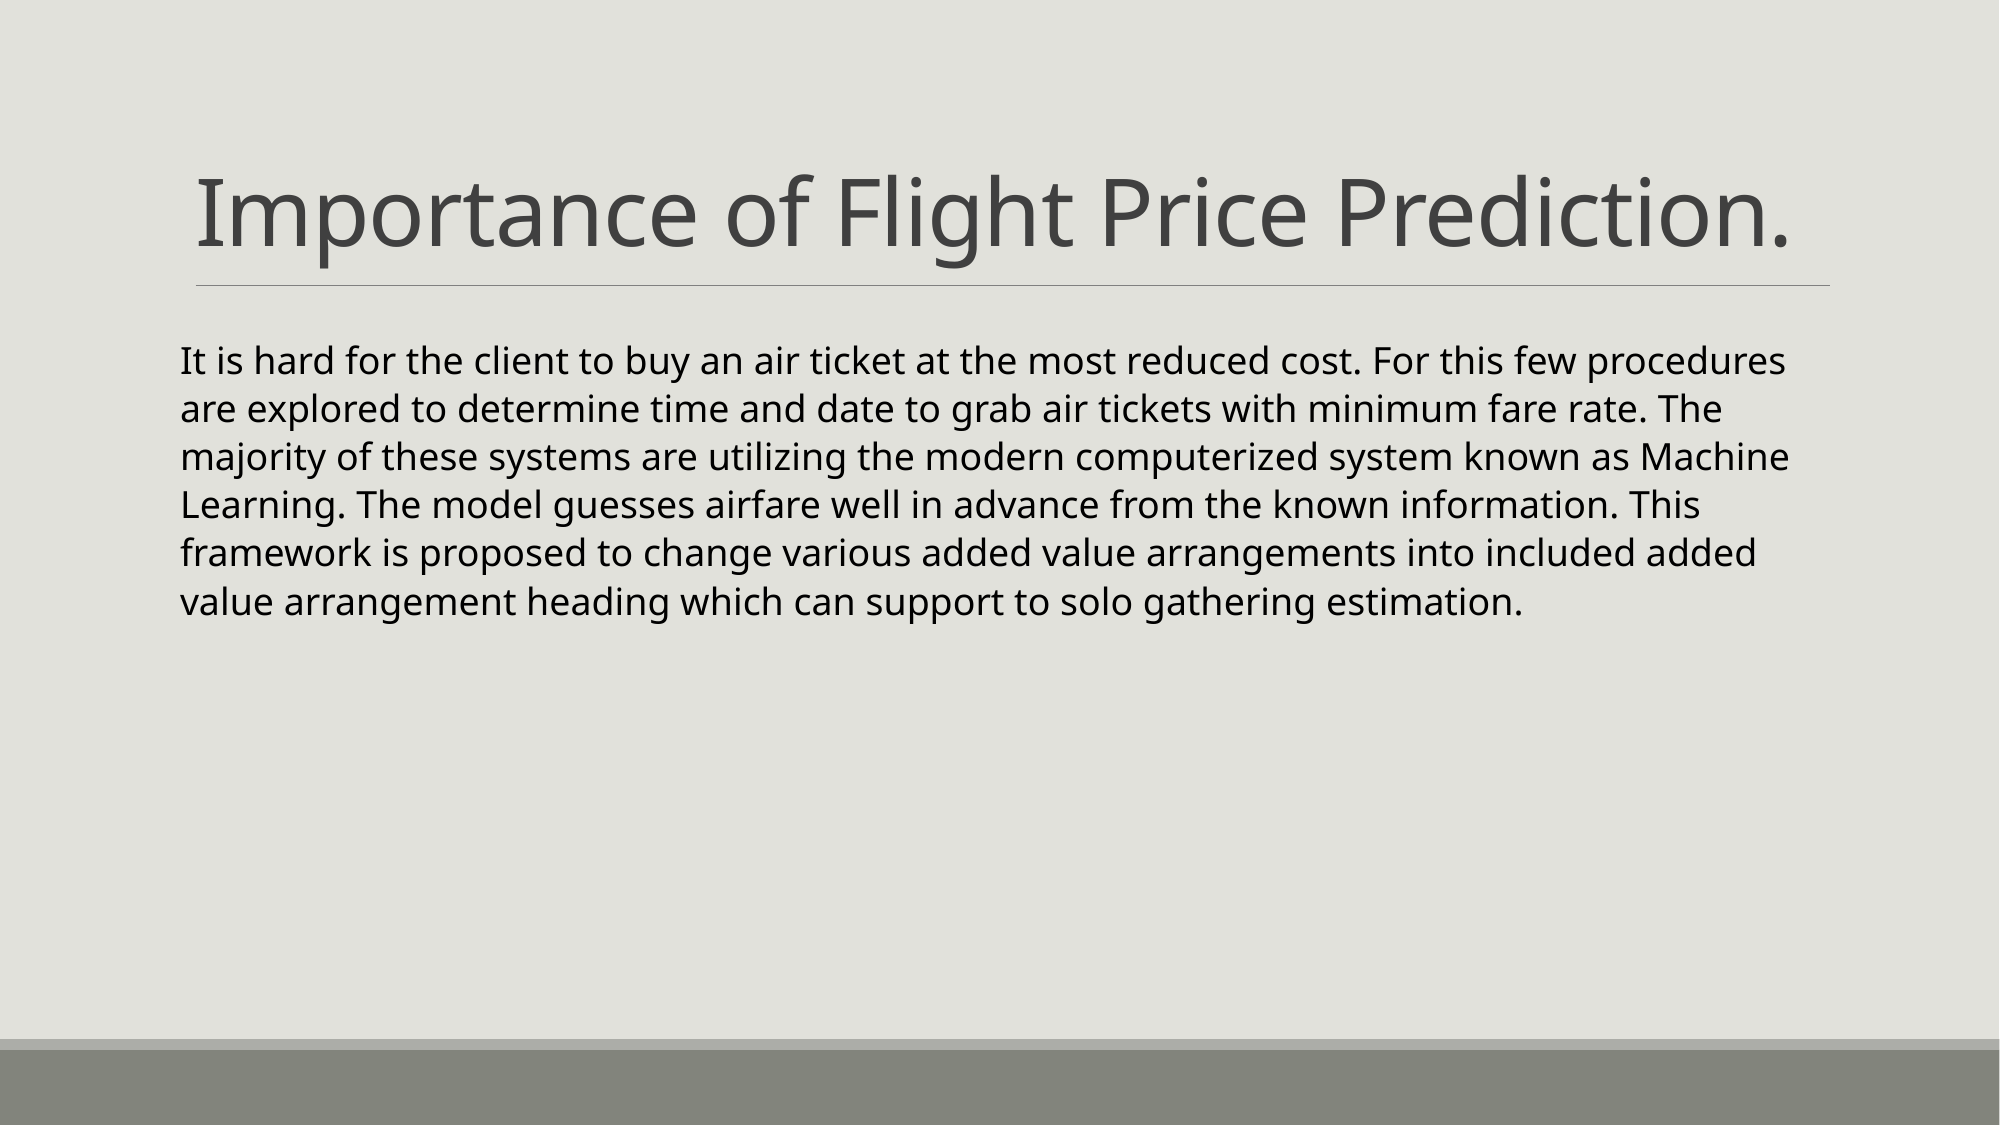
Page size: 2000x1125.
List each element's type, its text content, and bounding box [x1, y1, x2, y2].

list It is hard for the client to buy an air ticket at the most reduced cost. For this few procedures are explored to determine time and date to grab air tickets with minimum fare rate. The majority of these systems are utilizing the modern computerized system known as Machine Learning. The model guesses airfare well in advance from the known information. This framework is proposed to change various added value arrangements into included added value arrangement heading which can support to solo gathering estimation. [179, 326, 1830, 906]
title Importance of Flight Price Prediction. [179, 137, 1830, 274]
